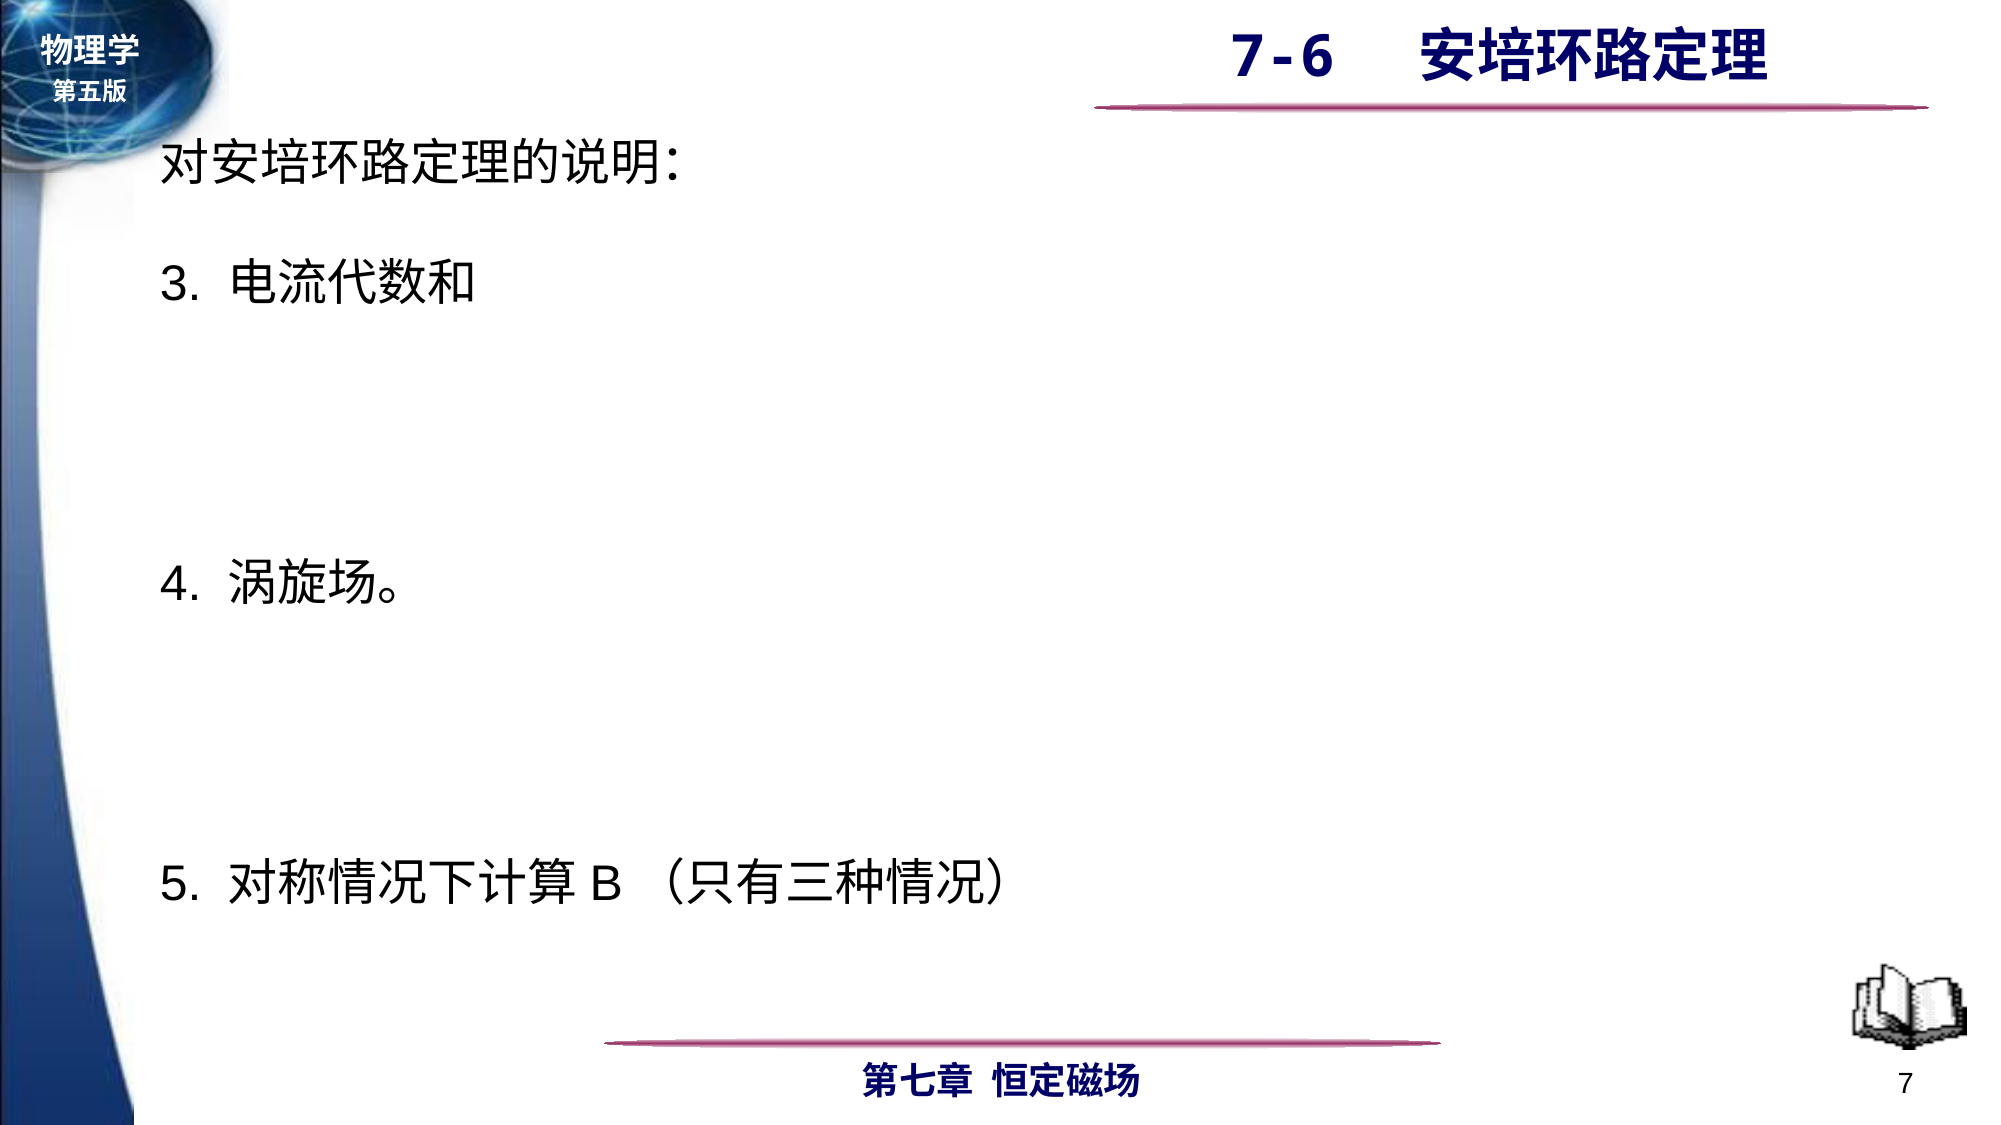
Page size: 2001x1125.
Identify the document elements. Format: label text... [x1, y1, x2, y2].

picture [1850, 962, 1967, 1050]
slide_number 7 [1462, 1056, 1929, 1125]
text_box 对安培环路定理的说明： 3. 电流代数和 4. 涡旋场。 5. 对称情况下计算B（只有三种情况） [145, 123, 1146, 1038]
picture [0, 0, 229, 1125]
